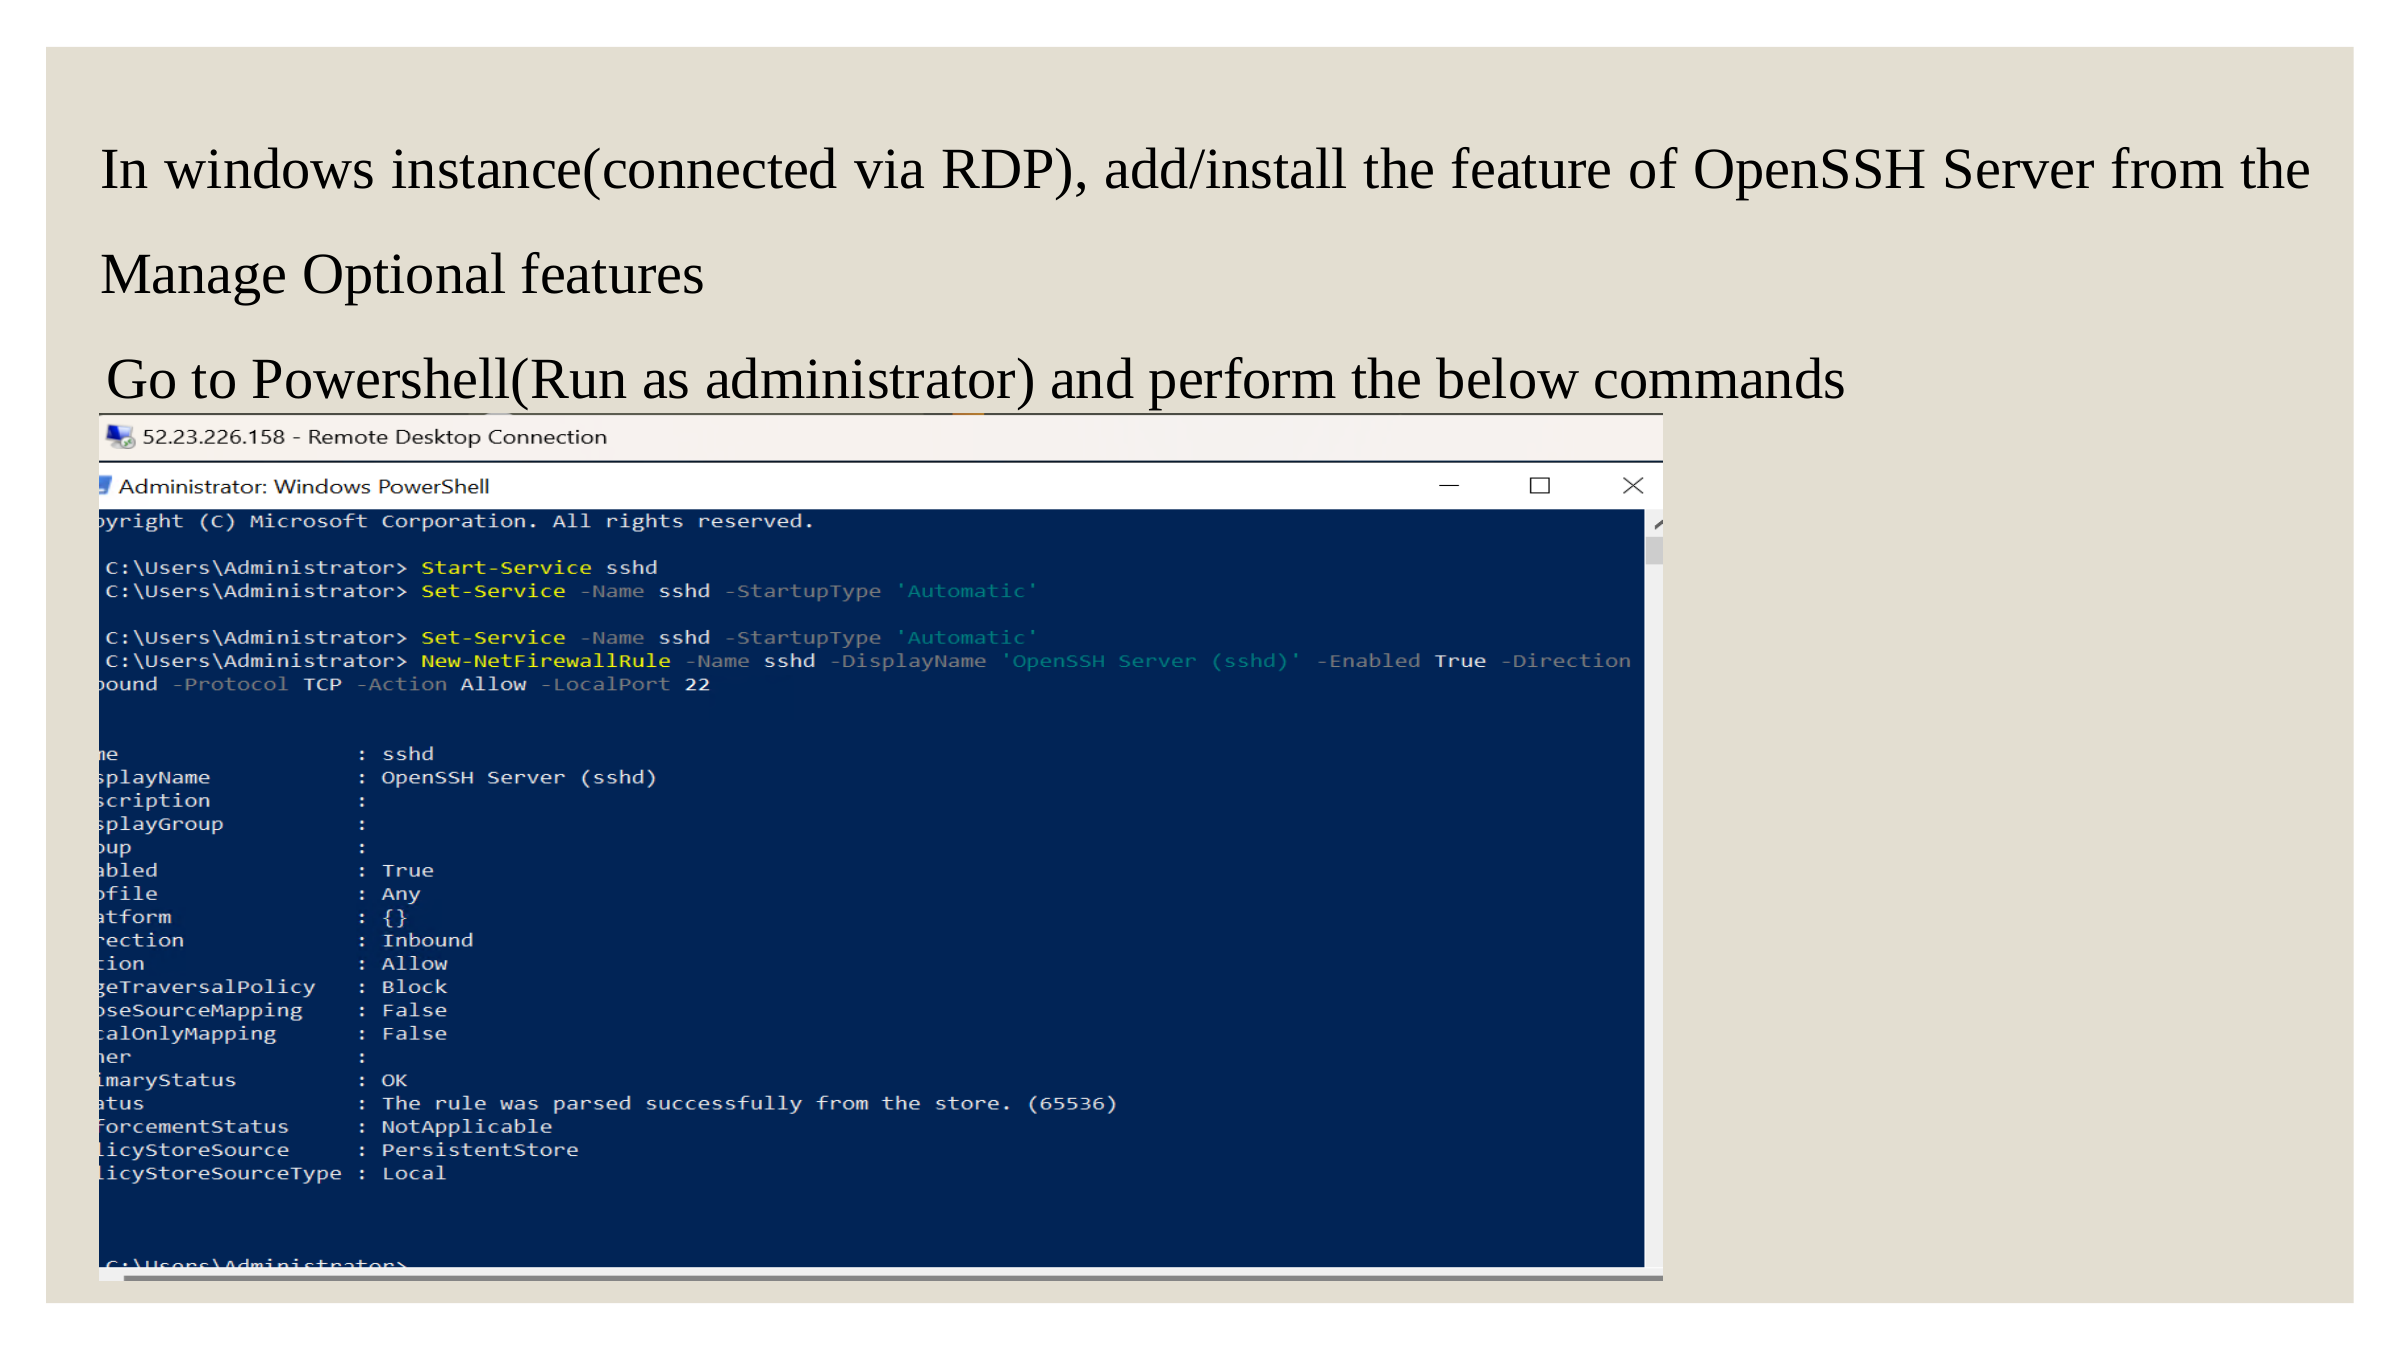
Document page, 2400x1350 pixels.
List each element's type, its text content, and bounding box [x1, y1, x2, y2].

picture [99, 413, 1663, 1281]
text_box In windows instance(connected via RDP), add/install the feature of OpenSSH Server from the Manage Optional features Go to Powershell(Run as administrator) and perform the below commands [62, 87, 2350, 598]
